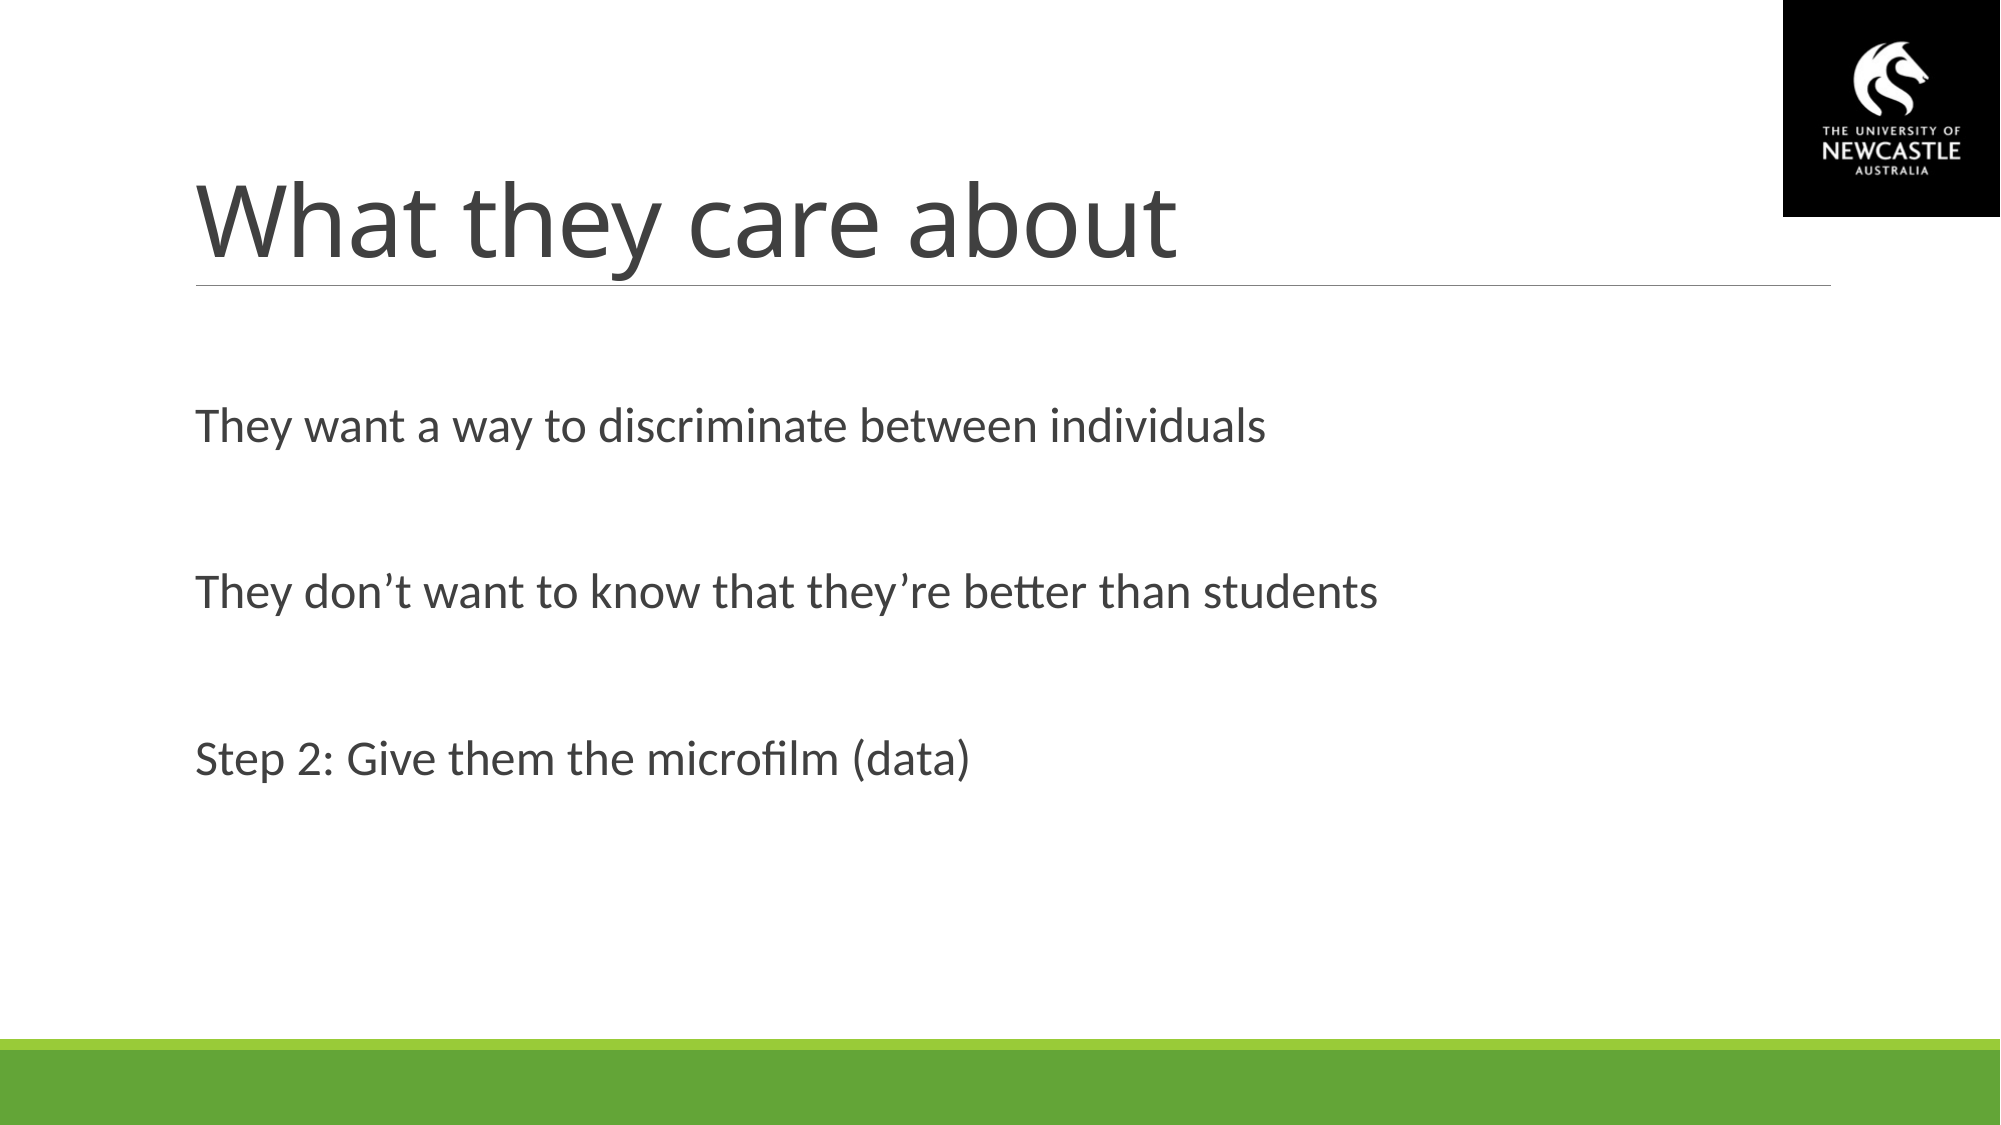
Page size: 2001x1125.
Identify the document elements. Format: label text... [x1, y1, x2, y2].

list They want a way to discriminate between individuals They don’t want to know that they’re better than students Step 2: Give them the microfilm (data) [180, 302, 1830, 963]
picture [1782, 0, 2000, 217]
title What they care about [180, 47, 1830, 285]
